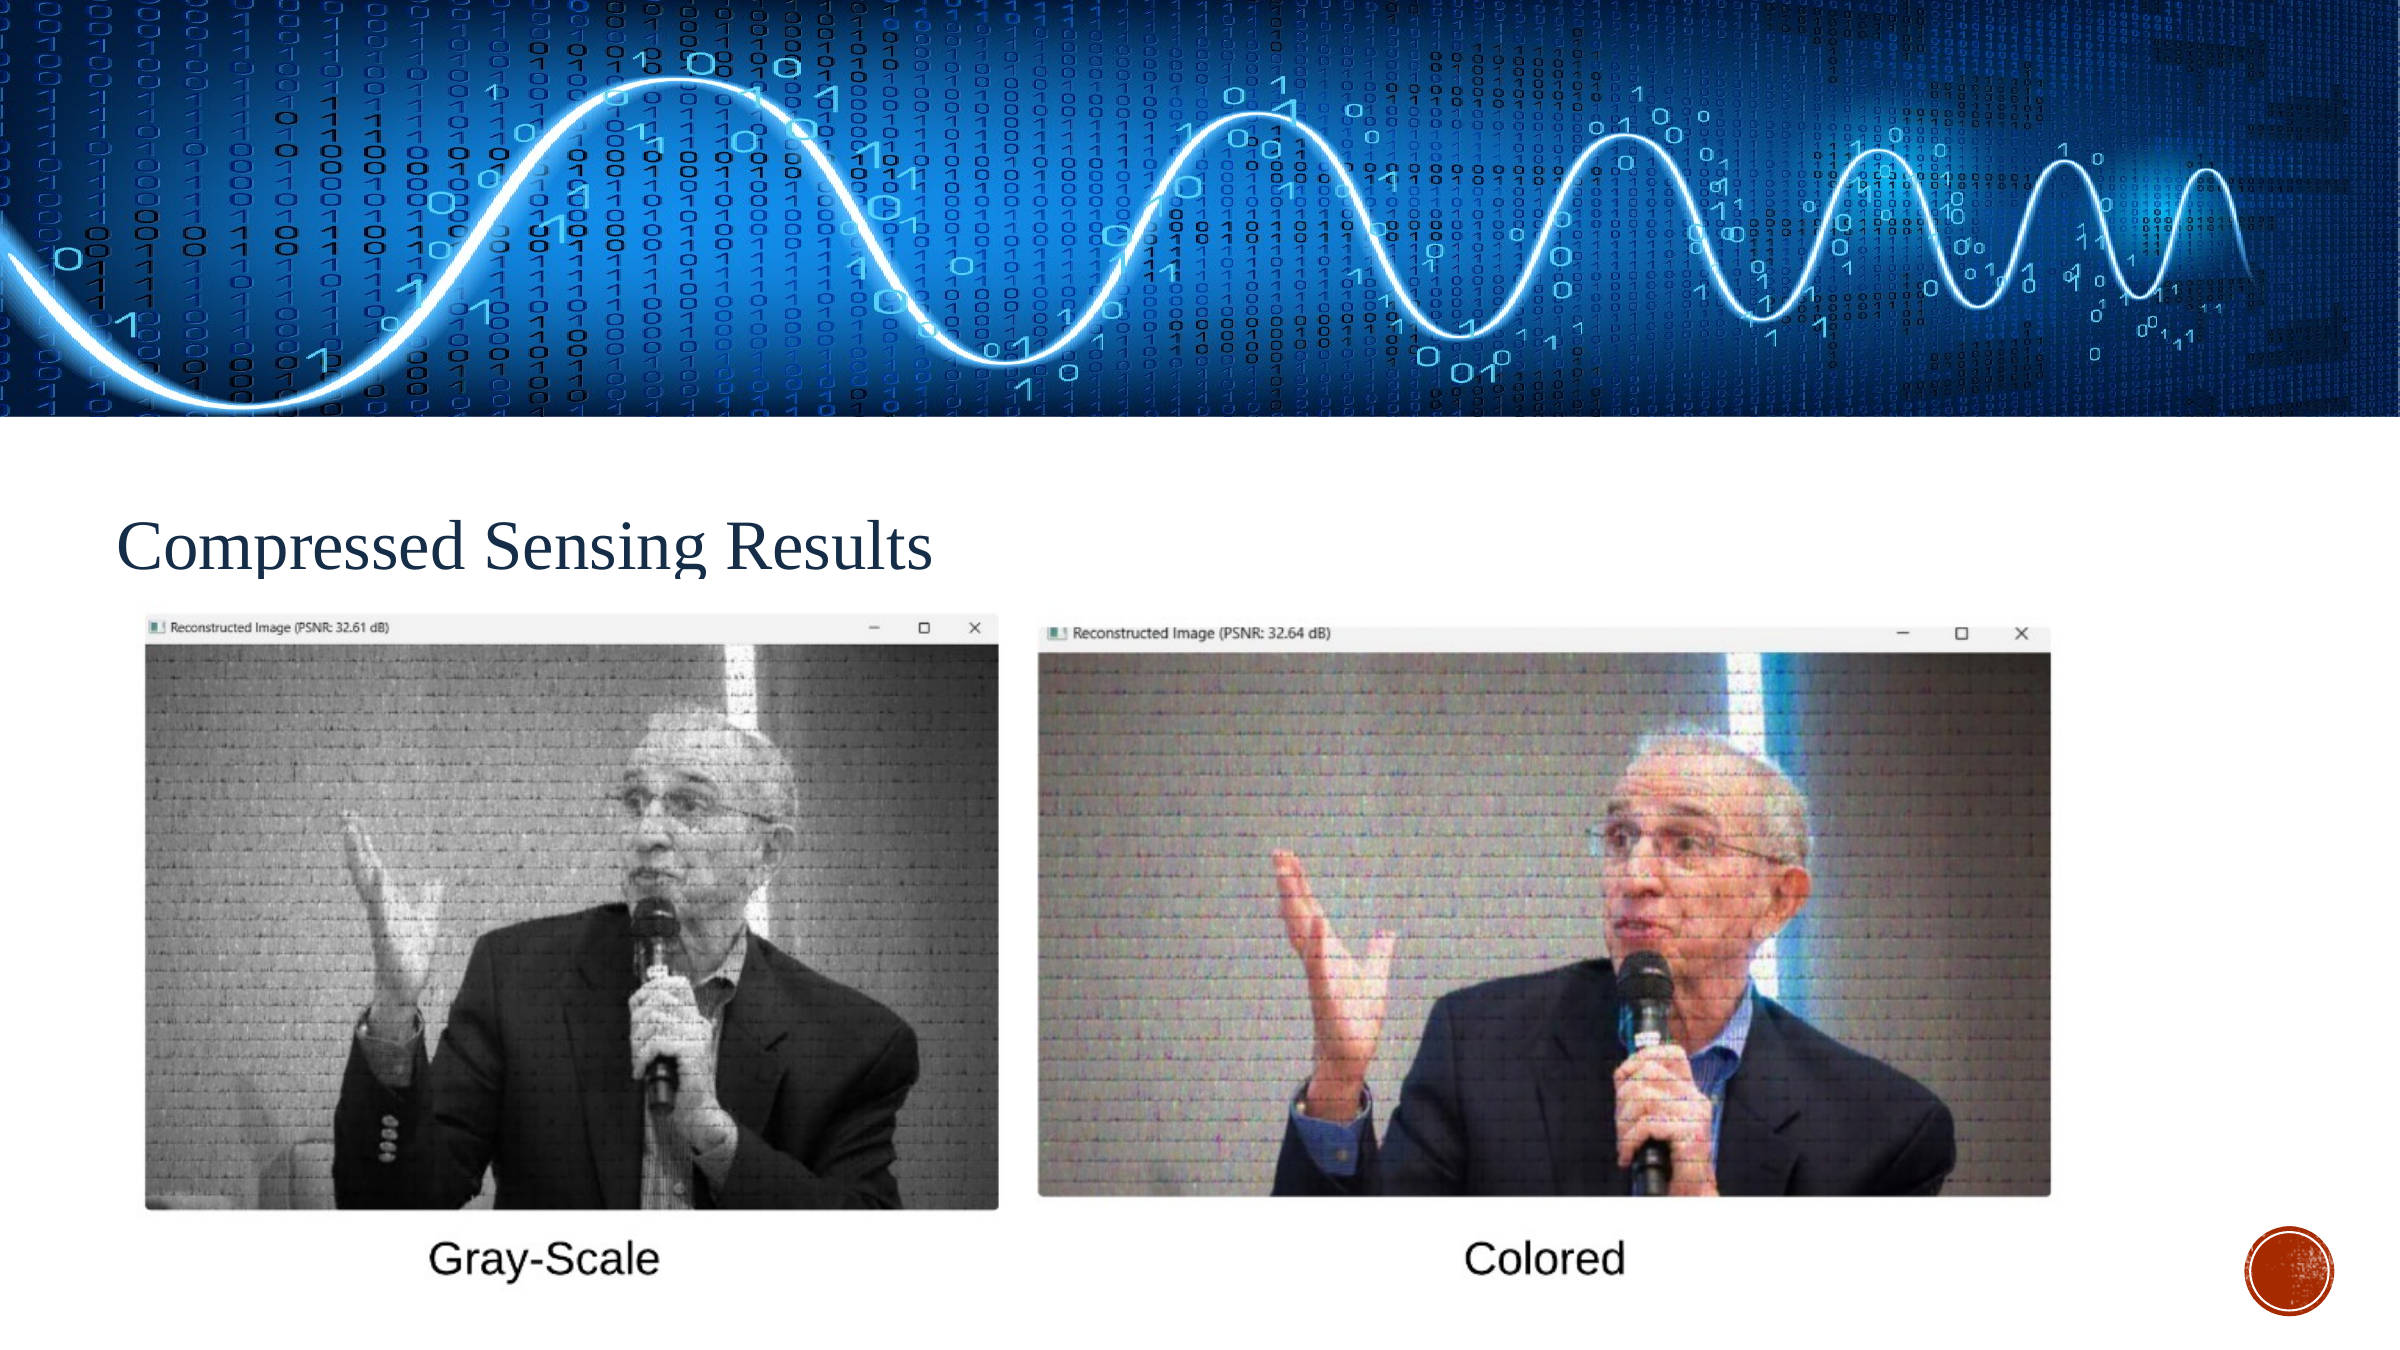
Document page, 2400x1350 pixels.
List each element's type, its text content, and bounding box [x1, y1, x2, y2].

picture [0, 0, 2399, 416]
picture [87, 580, 2086, 1330]
text_box Compressed Sensing Results [116, 457, 1638, 579]
